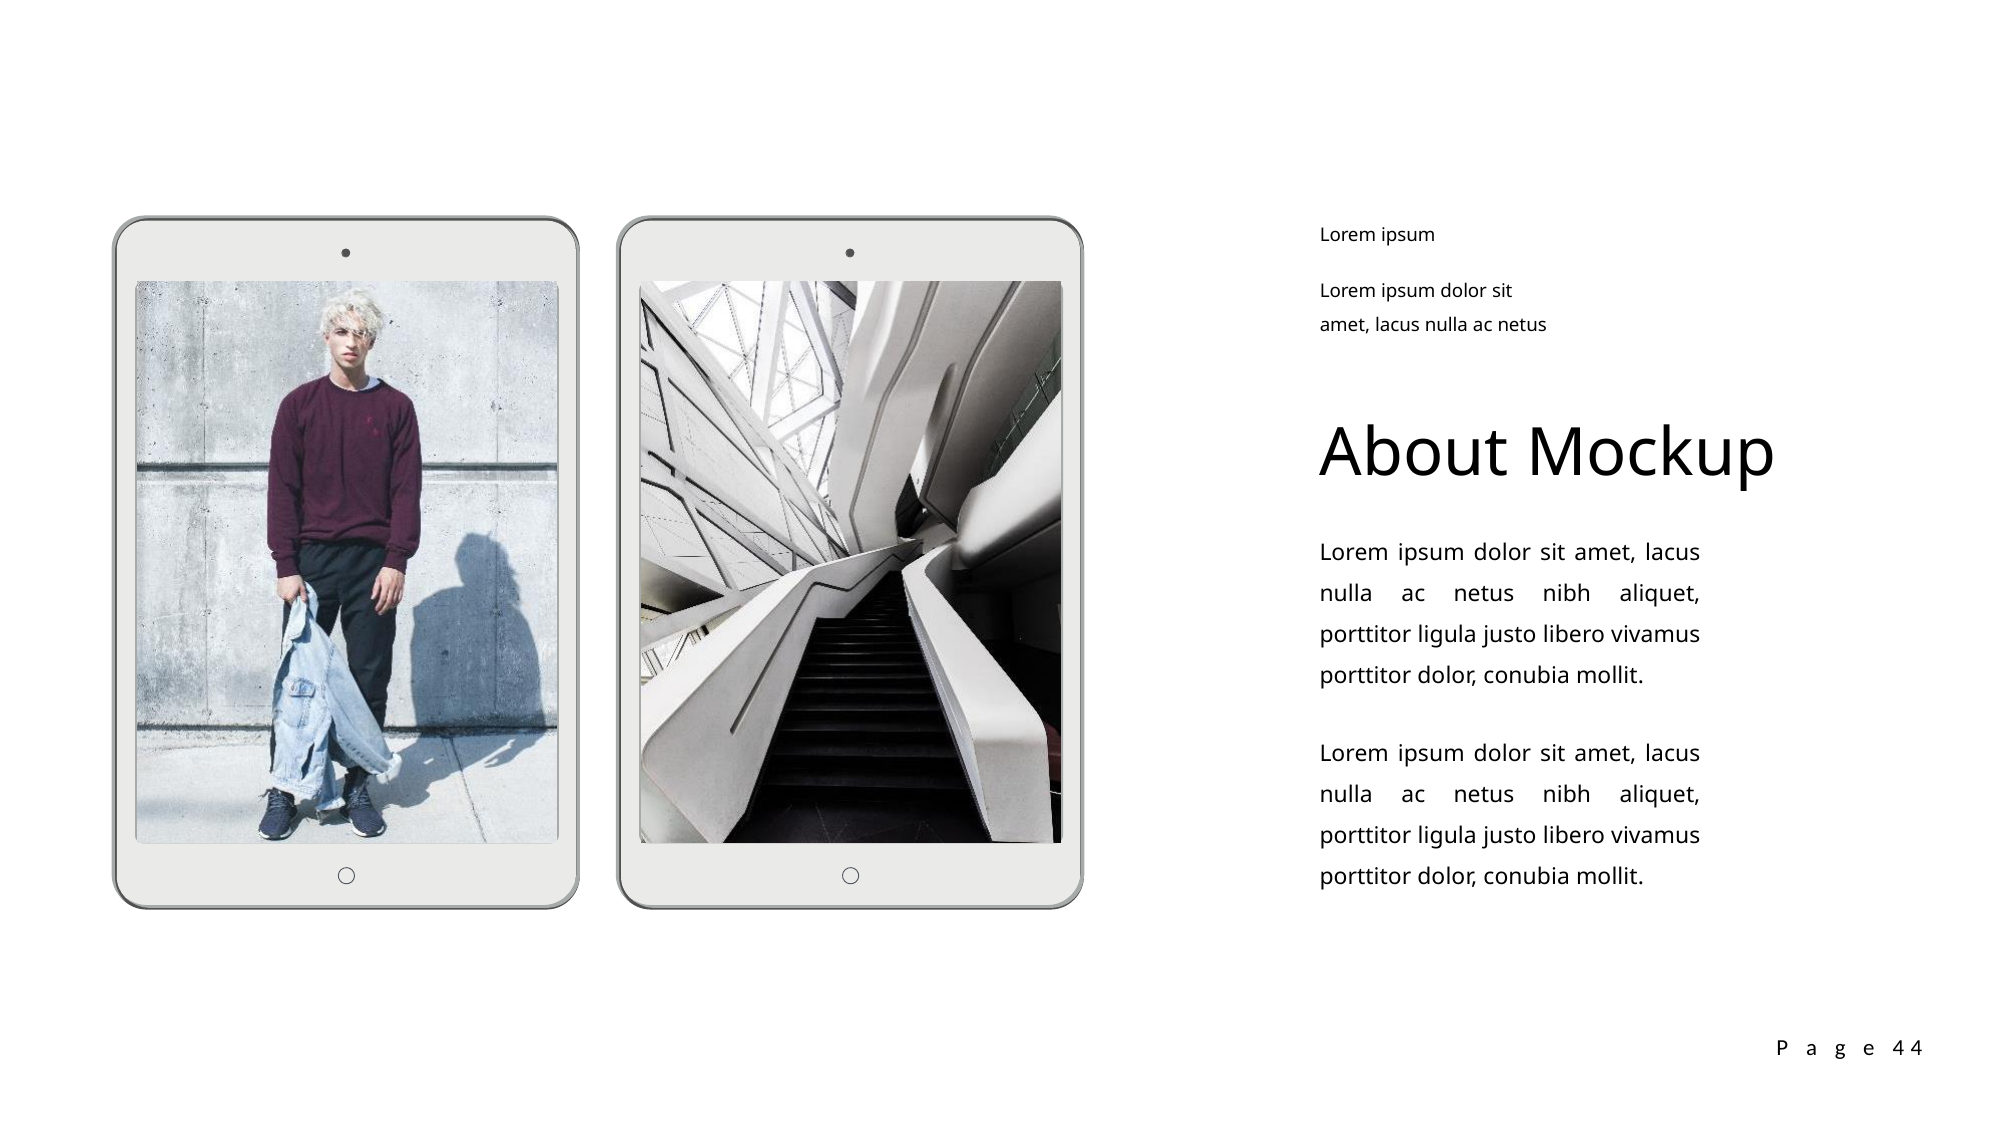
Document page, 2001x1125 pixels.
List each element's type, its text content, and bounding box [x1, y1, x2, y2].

text_box Lorem ipsum [1304, 214, 1575, 253]
text_box About Mockup [1304, 401, 1916, 496]
picture [641, 281, 1061, 843]
text_box Lorem ipsum dolor sit amet, lacus nulla ac netus nibh aliquet, porttitor ligula justo libero vivamus porttitor dolor, conubia mollit. [1304, 717, 1716, 897]
text_box Lorem ipsum dolor sit amet, lacus nulla ac netus [1304, 260, 1575, 343]
picture [137, 281, 557, 843]
text_box Lorem ipsum dolor sit amet, lacus nulla ac netus nibh aliquet, porttitor ligula justo libero vivamus porttitor dolor, conubia mollit. [1304, 516, 1716, 696]
